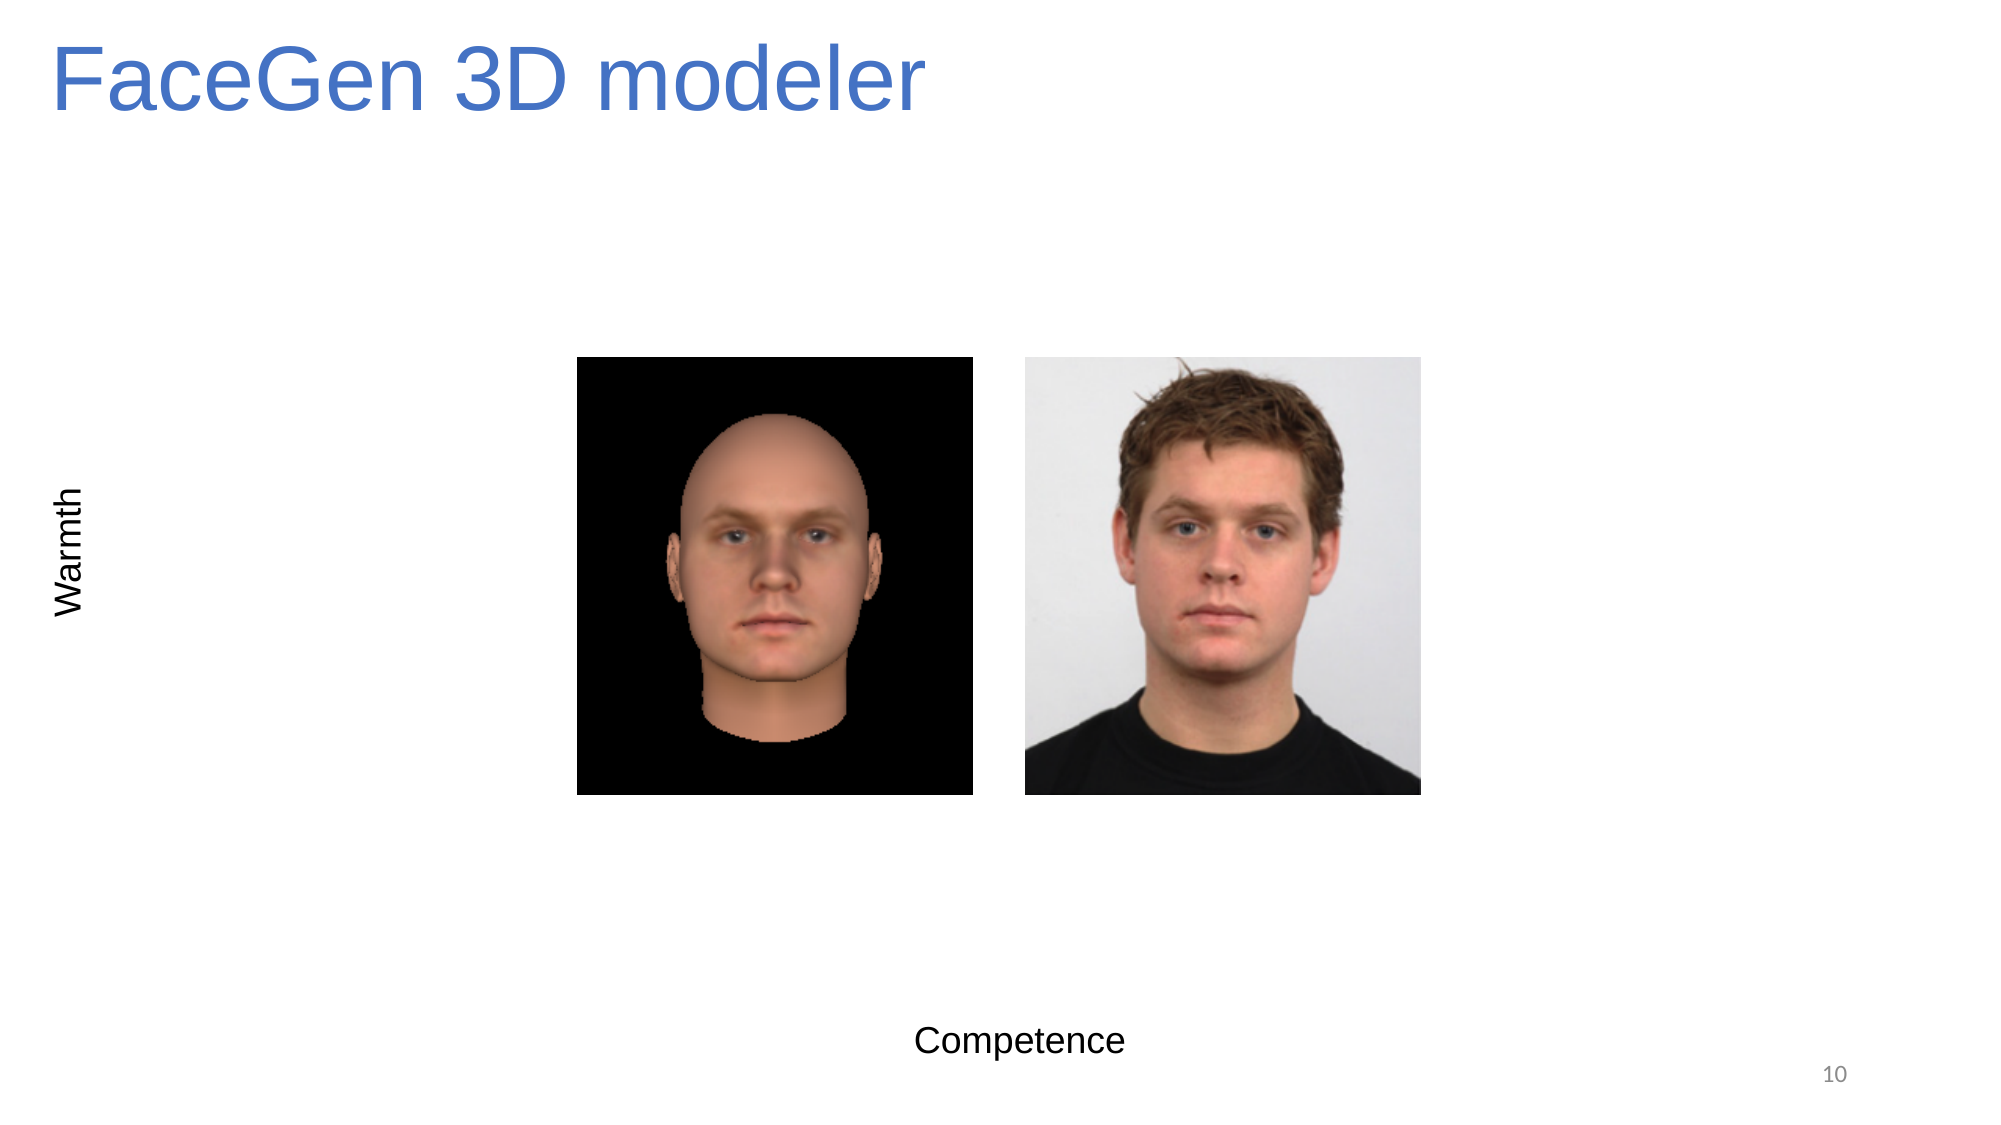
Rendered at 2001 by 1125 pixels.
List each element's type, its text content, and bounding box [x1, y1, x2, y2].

text_box Warmth [35, 448, 96, 633]
text_box Competence [899, 1009, 1151, 1069]
slide_number 10 [1412, 1042, 1863, 1103]
text_box FaceGen 3D modeler [35, 18, 1818, 144]
picture [577, 357, 973, 795]
picture [1024, 357, 1421, 795]
